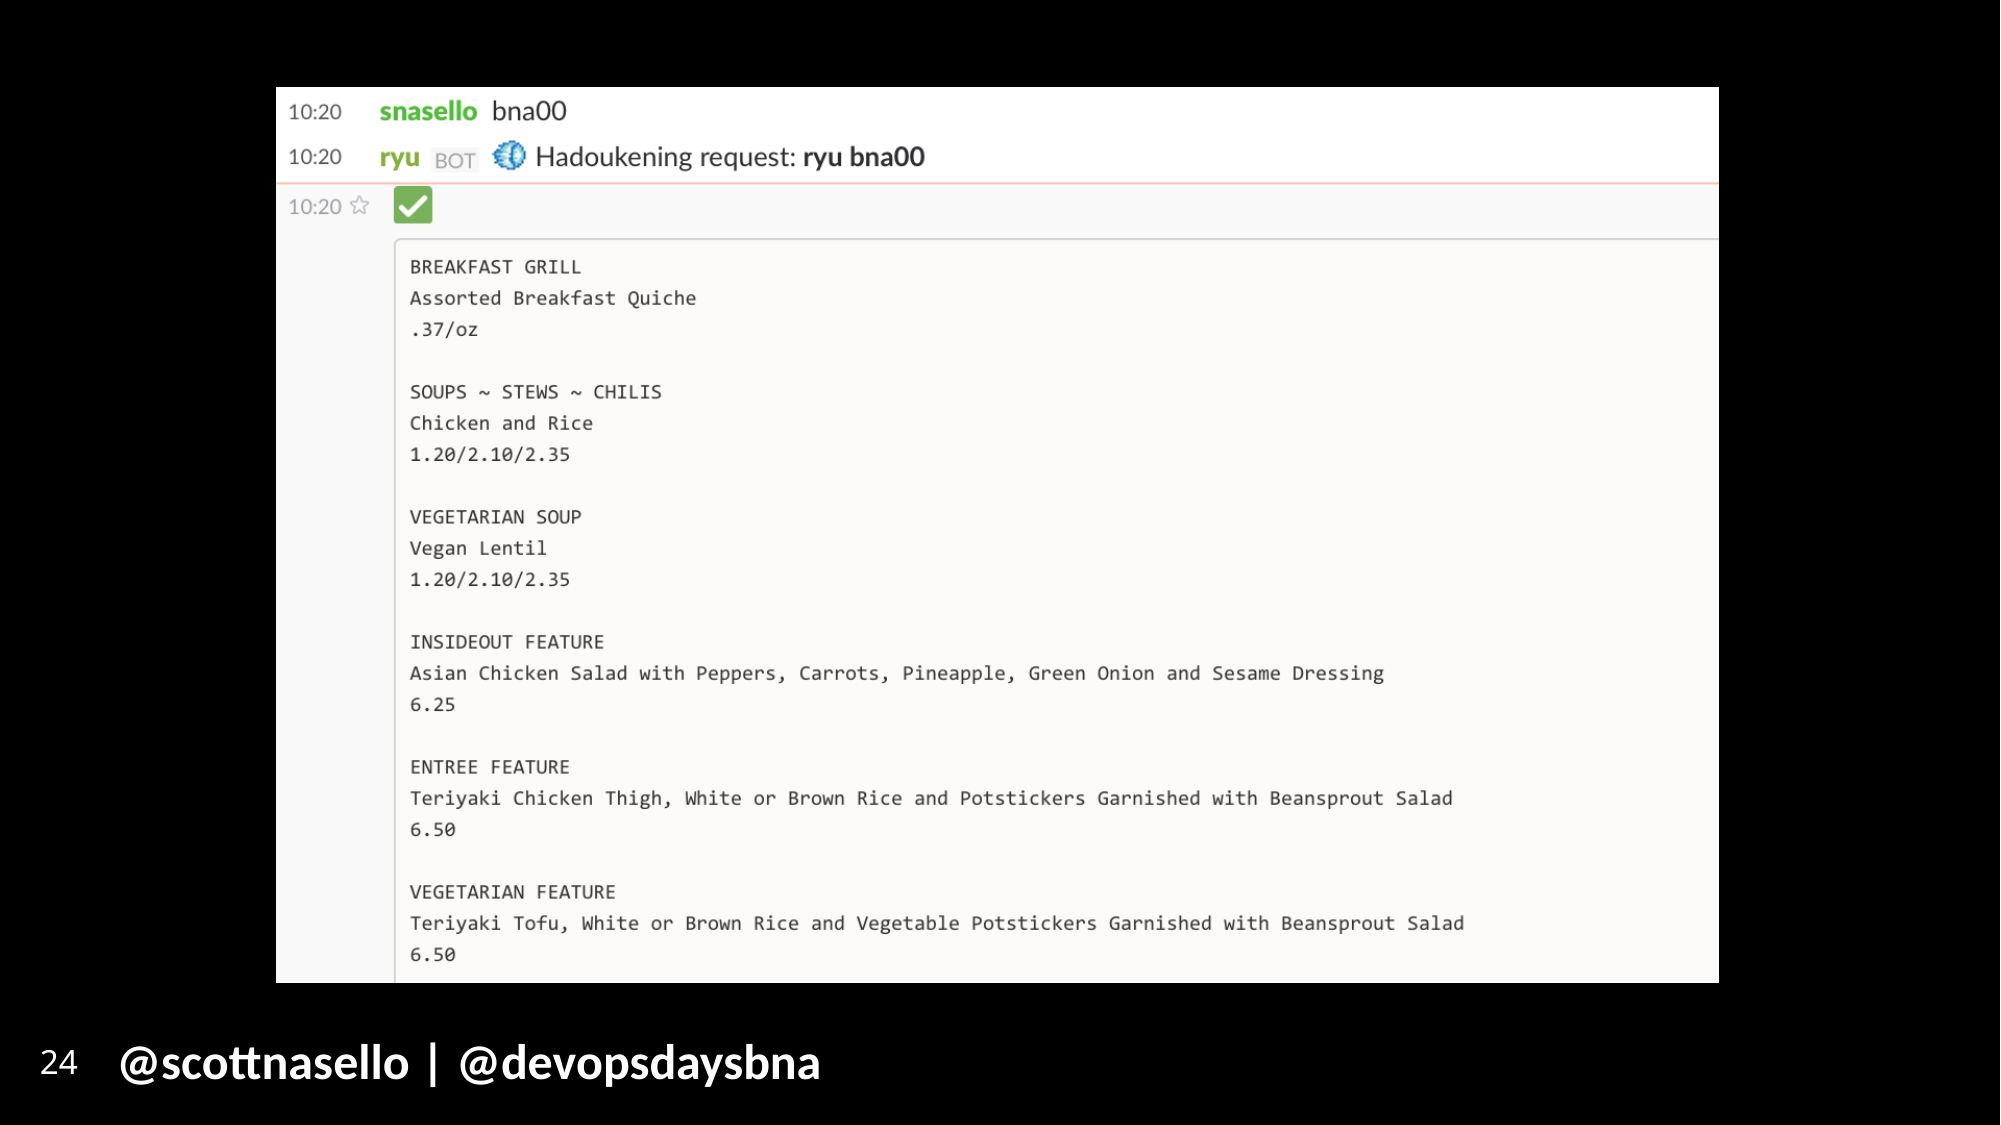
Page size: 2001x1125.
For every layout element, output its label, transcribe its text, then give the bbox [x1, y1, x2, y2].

slide_number 24 [24, 1030, 158, 1099]
picture [276, 87, 1719, 983]
